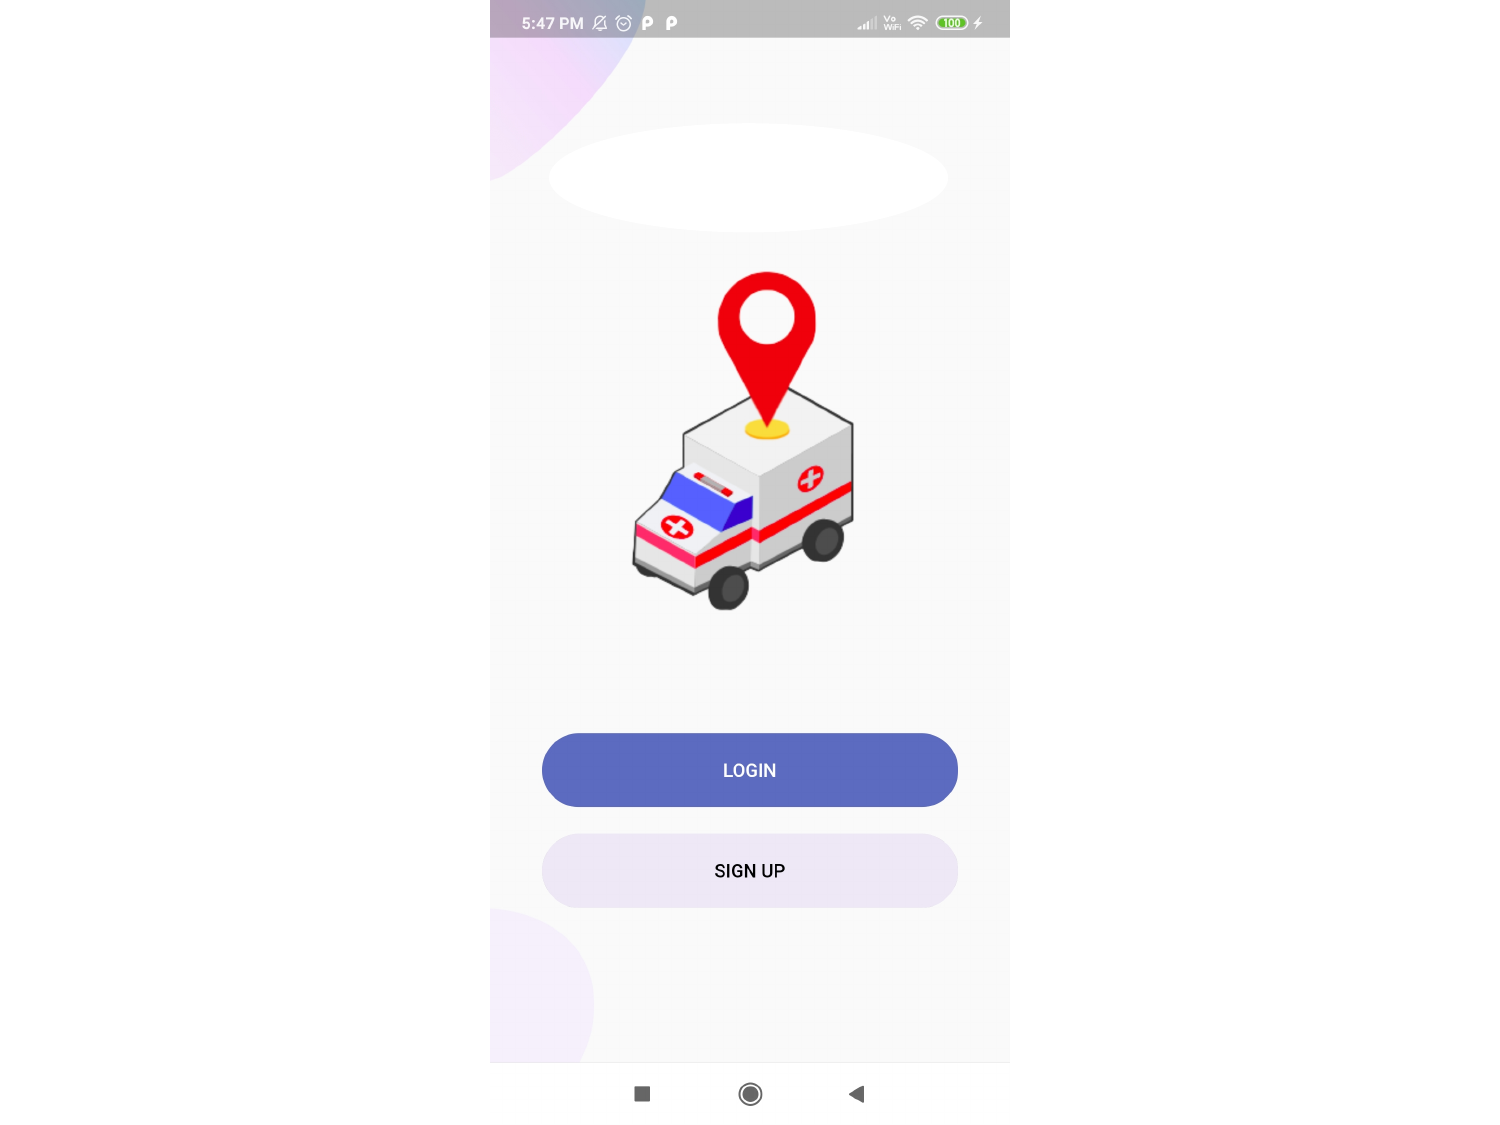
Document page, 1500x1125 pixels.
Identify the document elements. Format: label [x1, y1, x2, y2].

picture [490, 0, 1010, 1125]
